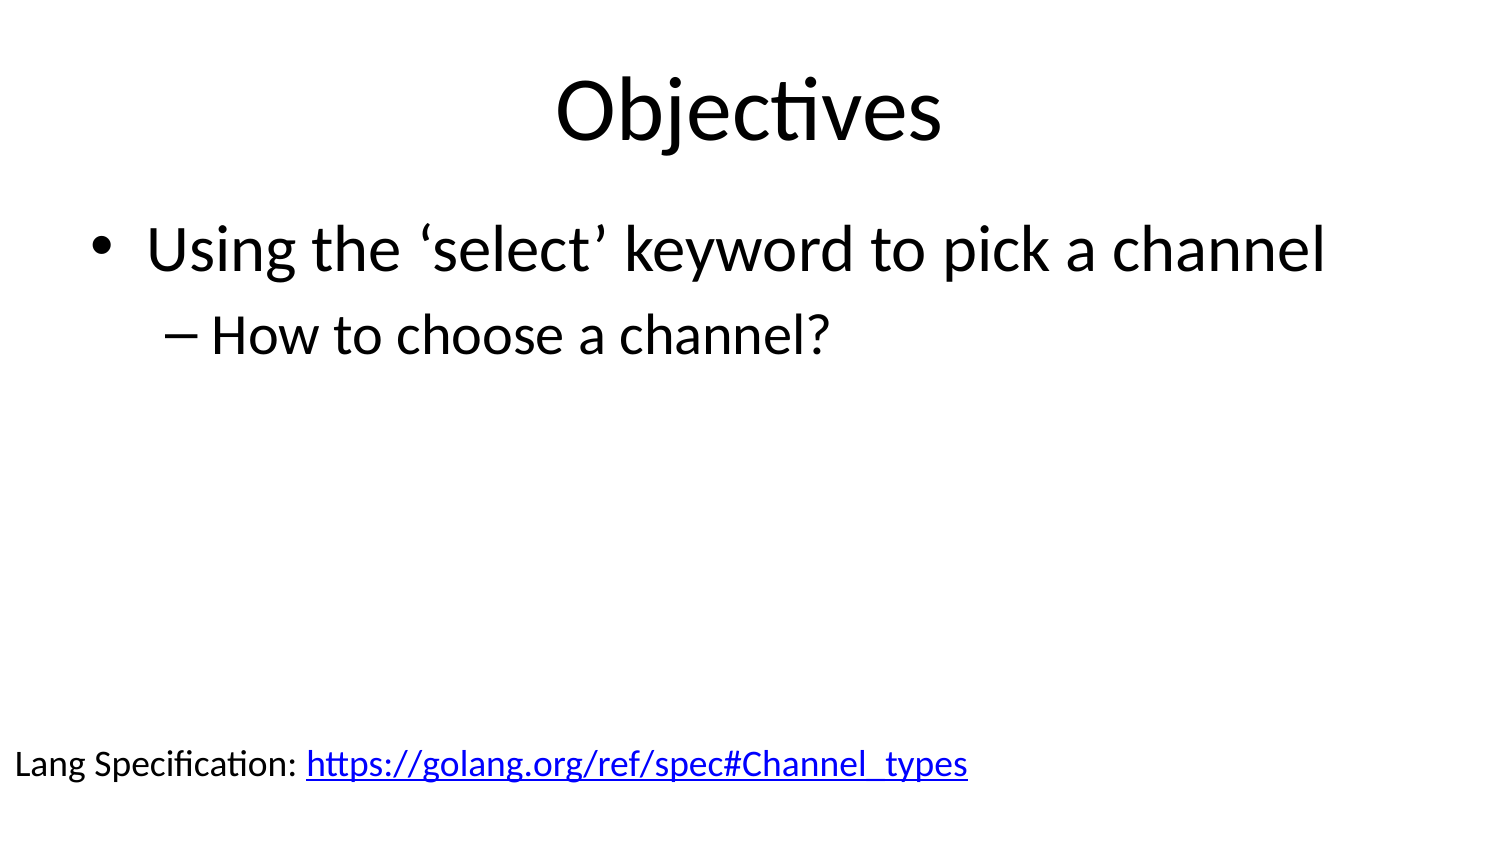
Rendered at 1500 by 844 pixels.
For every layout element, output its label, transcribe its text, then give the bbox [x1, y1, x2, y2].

list Using the ‘select’ keyword to pick a channel How to choose a channel? [75, 196, 1425, 754]
title Objectives [75, 33, 1425, 175]
text_box Lang Specification: https://golang.org/ref/spec#Channel_types [0, 731, 1230, 792]
